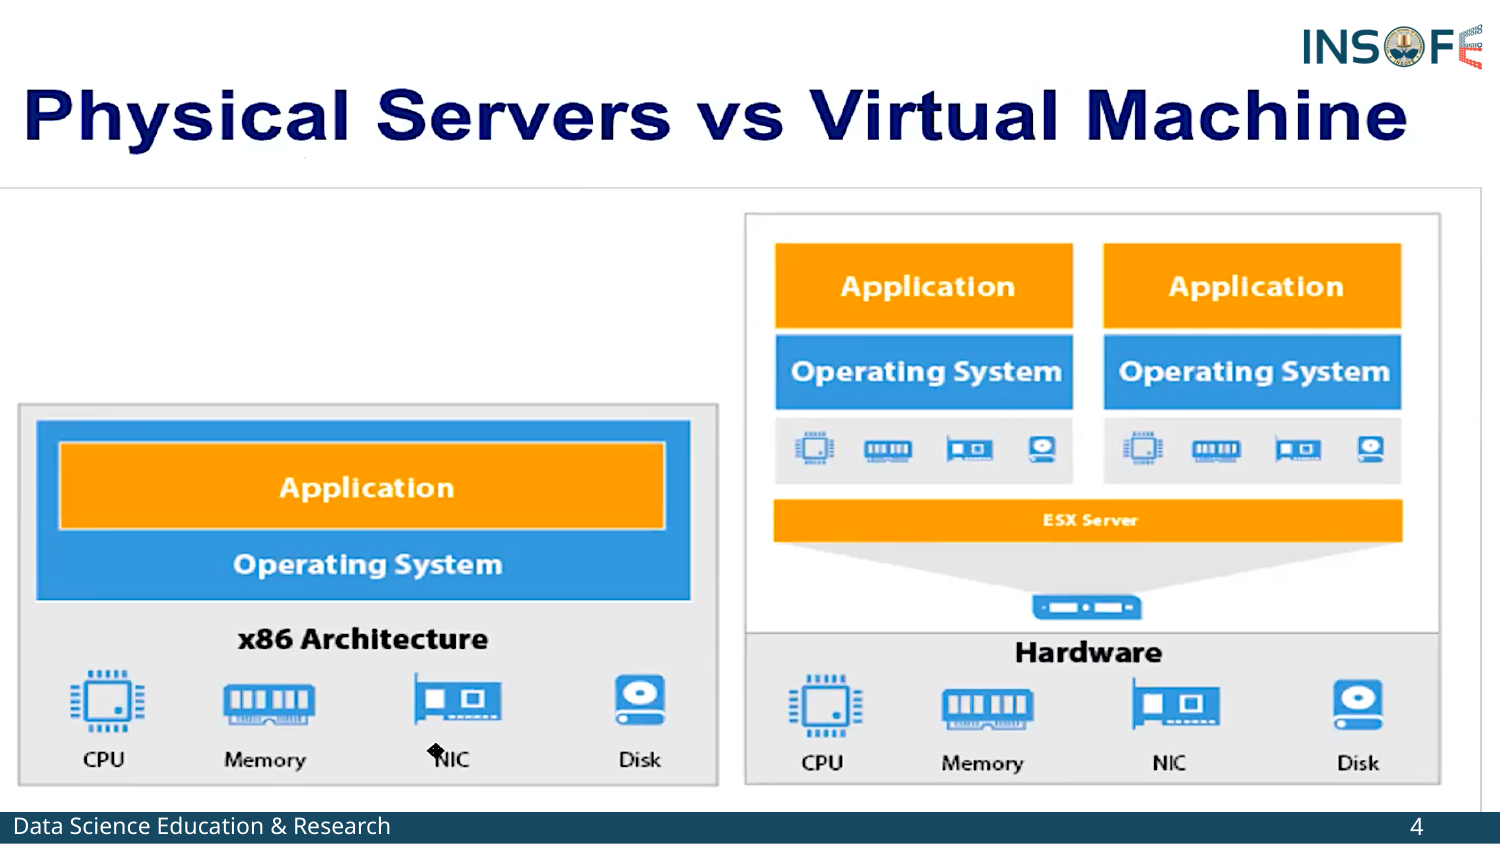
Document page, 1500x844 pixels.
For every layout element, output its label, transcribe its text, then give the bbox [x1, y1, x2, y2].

slide_number 4 [1403, 820, 1444, 843]
picture [0, 81, 1500, 812]
picture [1303, 23, 1483, 70]
footer Data Science Education & Research [12, 820, 404, 844]
